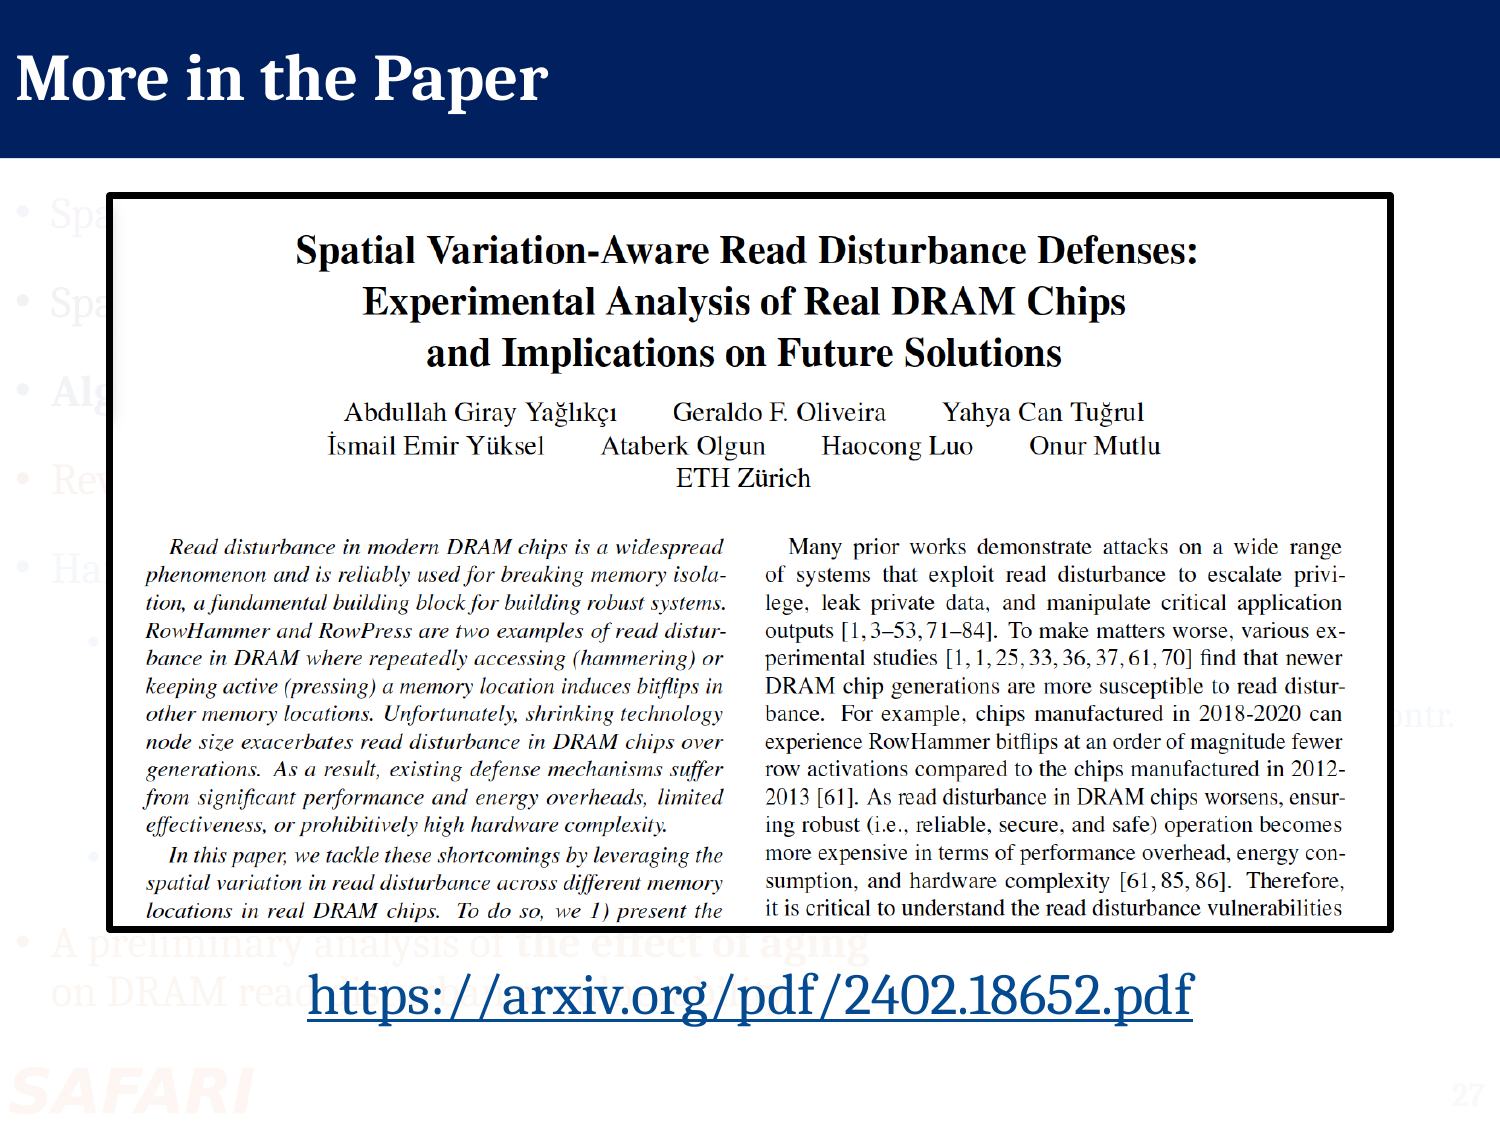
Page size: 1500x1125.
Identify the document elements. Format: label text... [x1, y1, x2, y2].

text_box [0, 157, 1500, 1124]
picture [112, 198, 1388, 927]
text_box https://arxiv.org/pdf/2402.18652.pdf [75, 949, 1425, 1034]
title More in the Paper [0, 0, 1500, 157]
